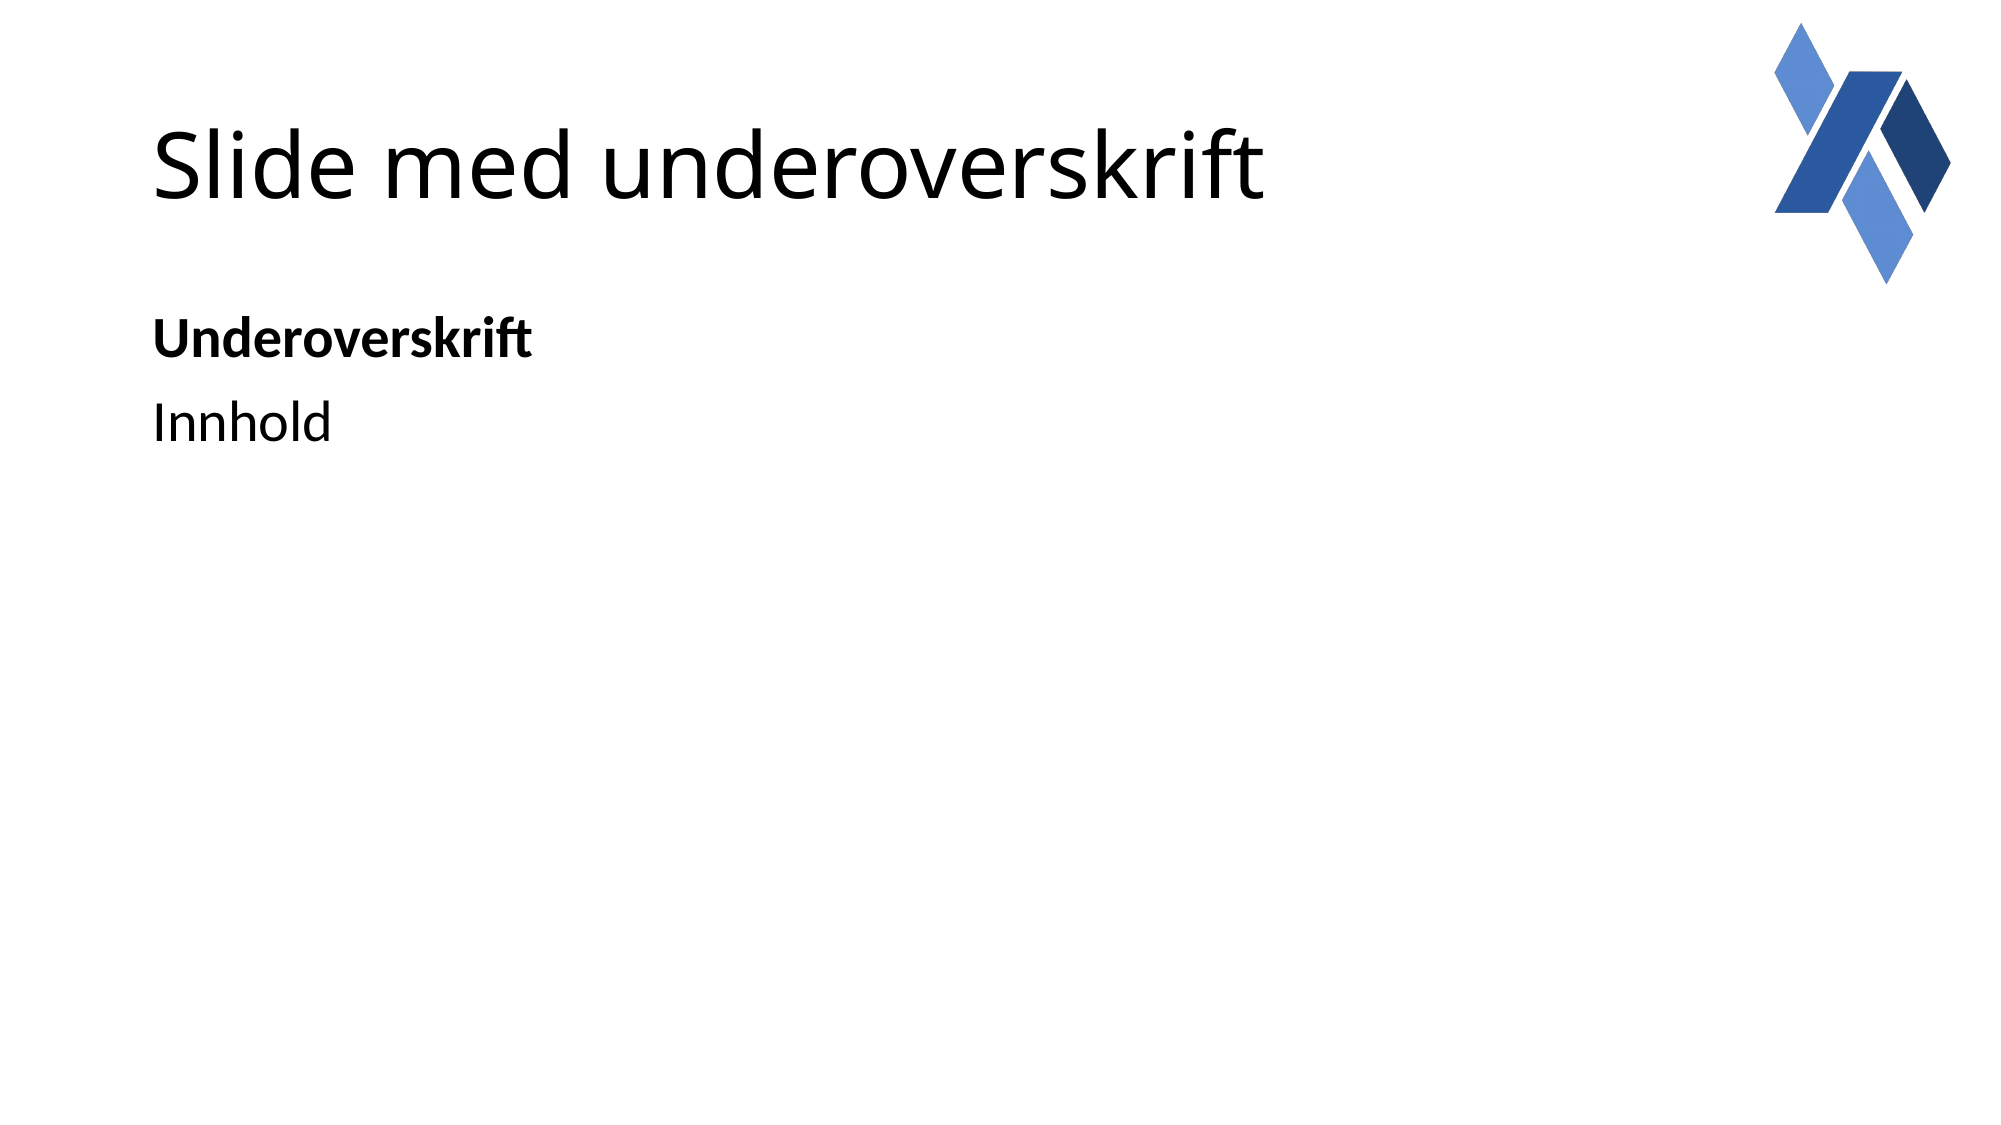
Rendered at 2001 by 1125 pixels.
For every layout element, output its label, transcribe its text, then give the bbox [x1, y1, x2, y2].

list Underoverskrift Innhold [137, 299, 1863, 1014]
picture [1774, 22, 1951, 285]
title Slide med underoverskrift [137, 59, 1863, 278]
